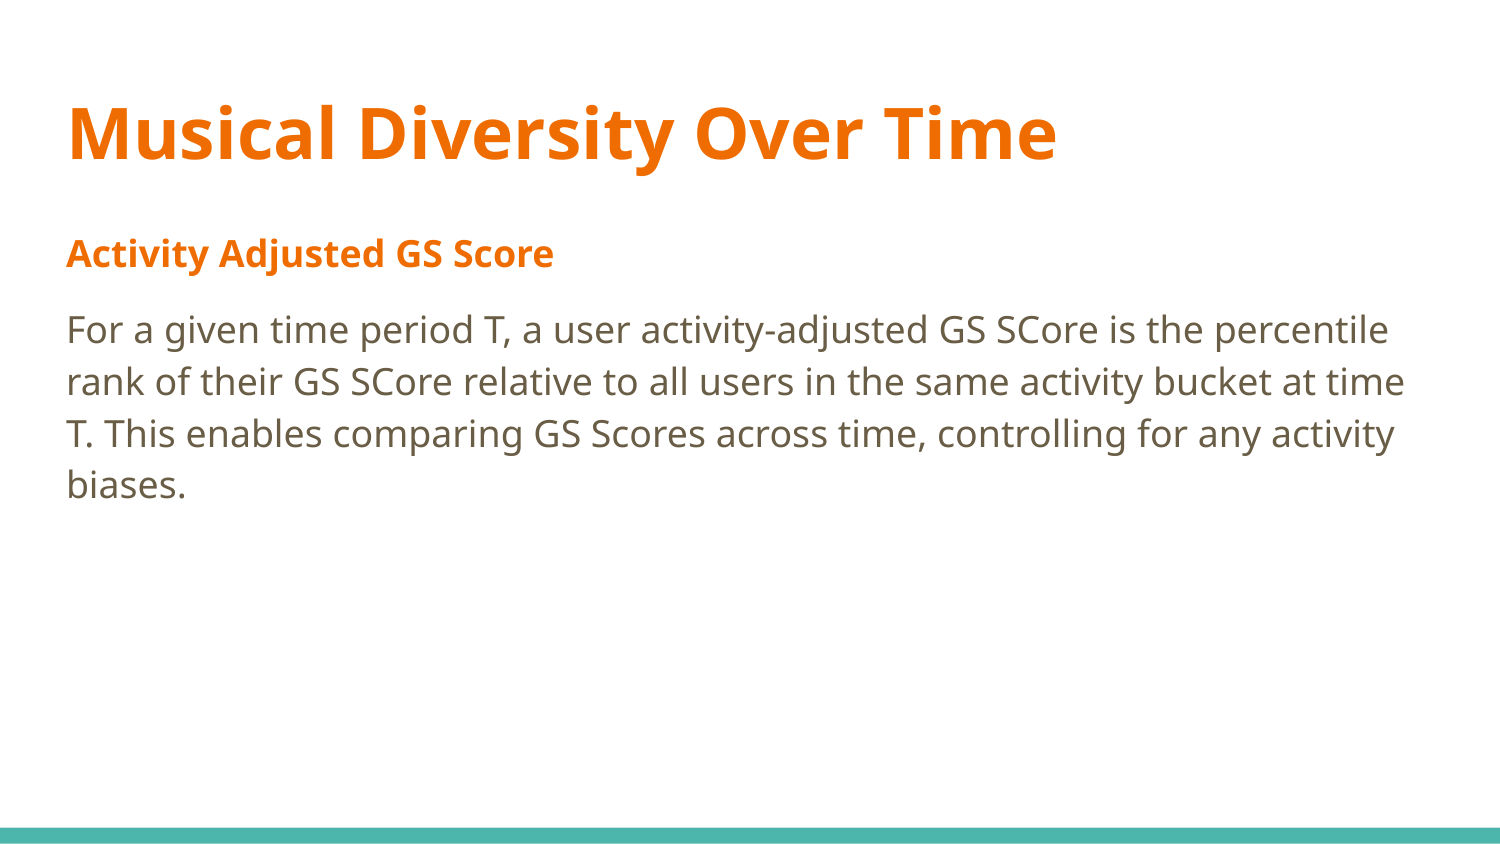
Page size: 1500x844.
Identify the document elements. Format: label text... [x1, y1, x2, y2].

list Activity Adjusted GS Score For a given time period T, a user activity-adjusted GS SCore is the percentile rank of their GS SCore relative to all users in the same activity bucket at time T. This enables comparing GS Scores across time, controlling for any activity biases. [51, 207, 1449, 750]
title Musical Diversity Over Time [51, 72, 1449, 189]
